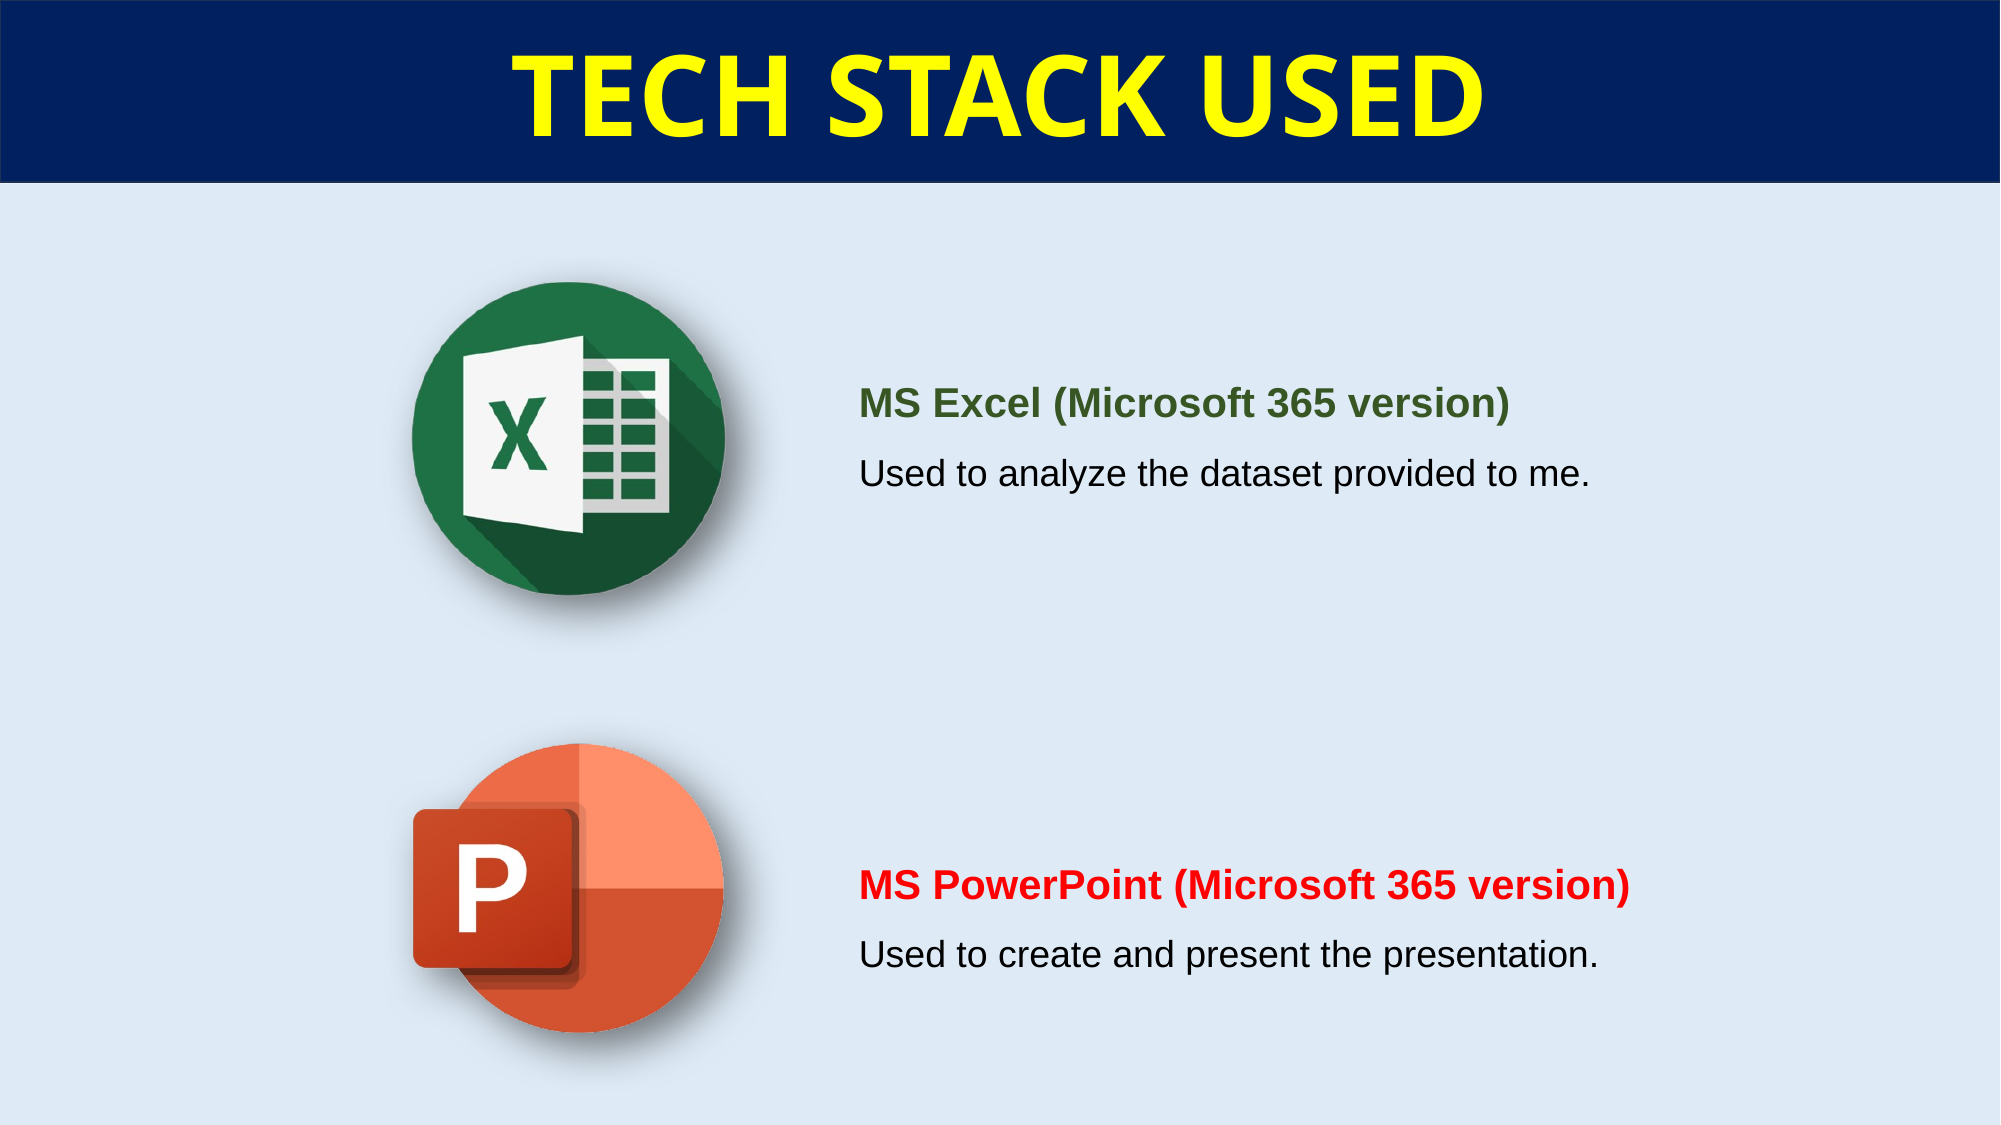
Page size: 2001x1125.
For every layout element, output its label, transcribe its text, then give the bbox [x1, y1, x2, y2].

text_box TECH STACK USED [0, 0, 2000, 182]
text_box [292, 256, 1708, 1054]
text_box [0, 182, 2000, 1125]
